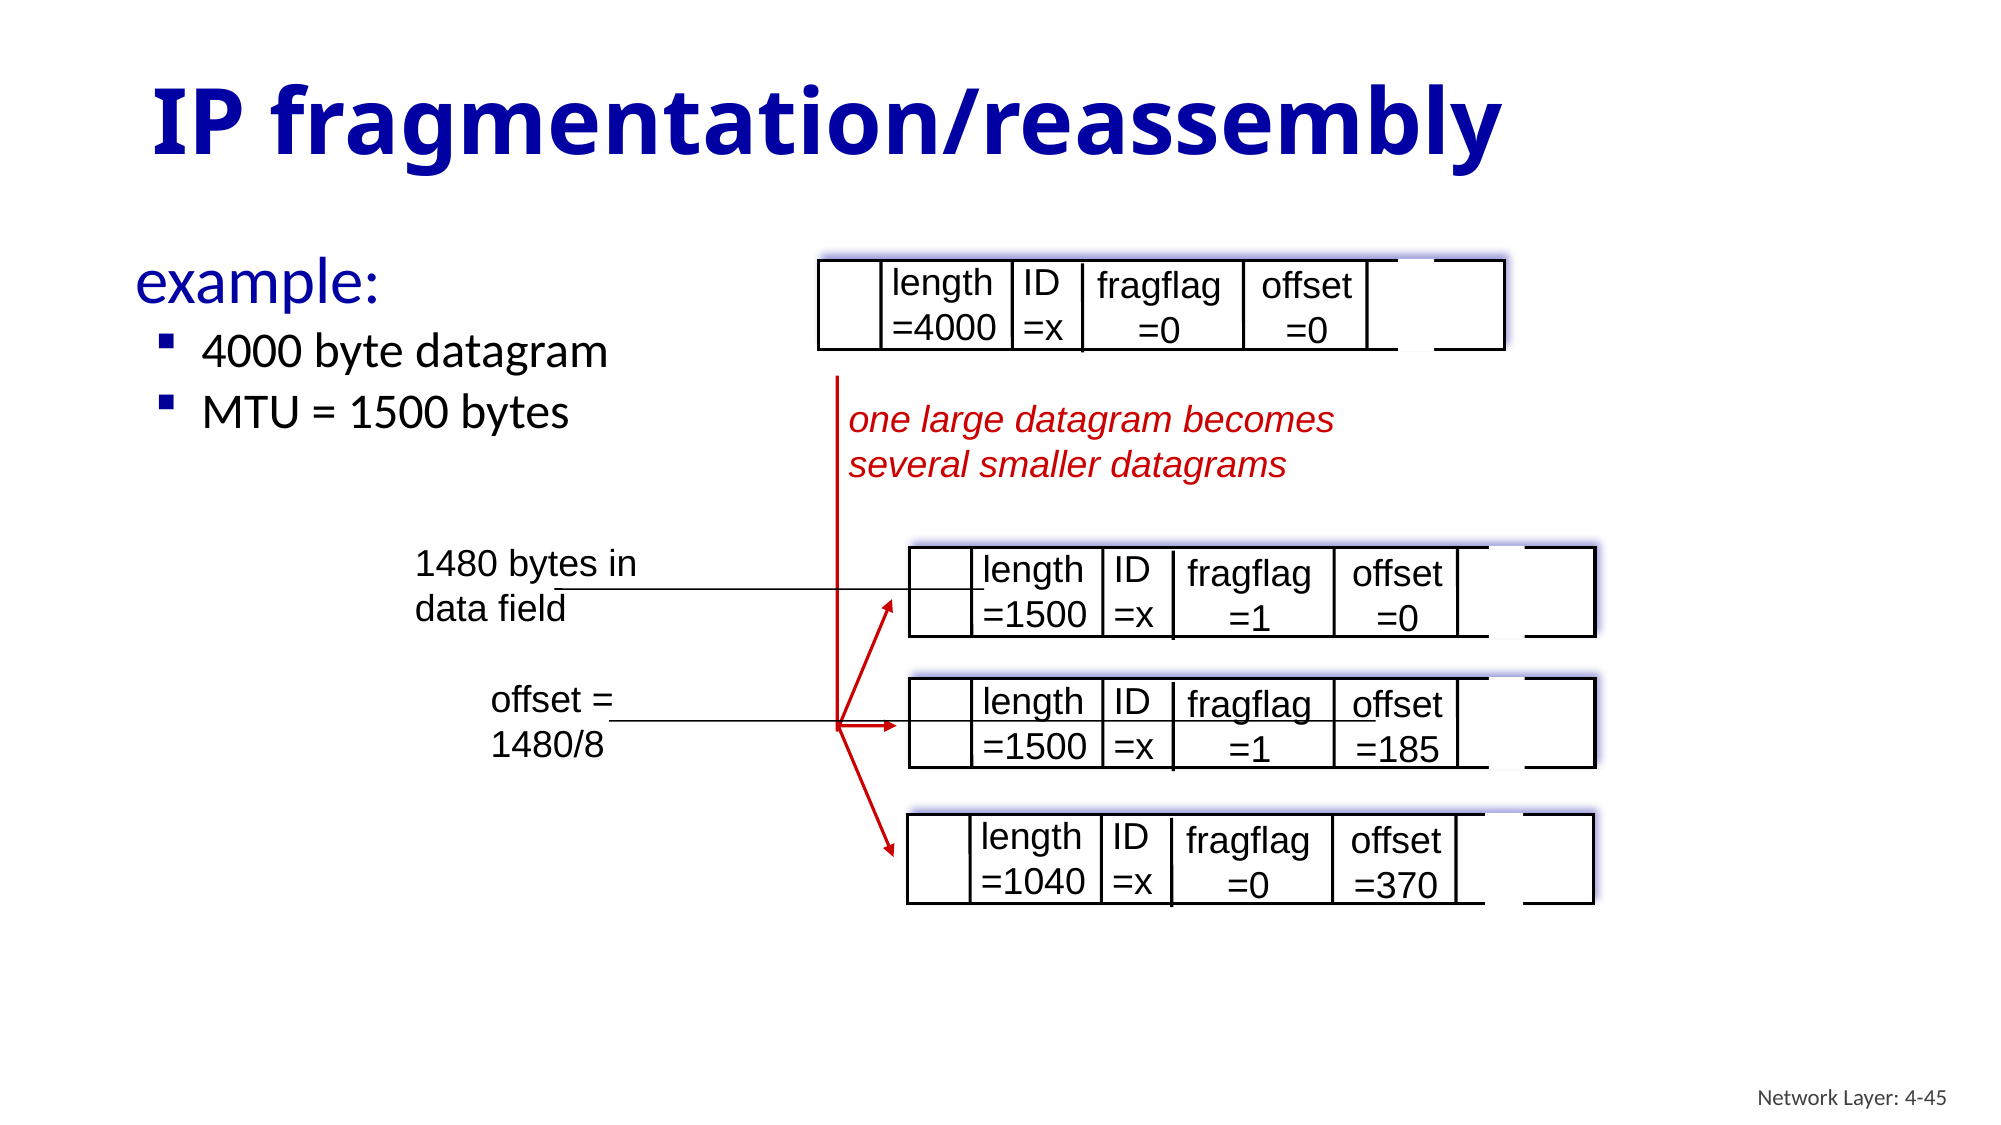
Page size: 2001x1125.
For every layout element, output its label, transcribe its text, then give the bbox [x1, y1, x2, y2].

text_box 1480 bytes in data field [400, 531, 663, 636]
text_box offset = 1480/8 [475, 667, 631, 773]
title IP fragmentation/reassembly [137, 51, 1863, 198]
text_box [833, 375, 1596, 923]
text_box example: 4000 byte datagram MTU = 1500 bytes [120, 241, 745, 517]
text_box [818, 250, 1505, 359]
slide_number Network Layer: 4-45 [1512, 1066, 1963, 1125]
